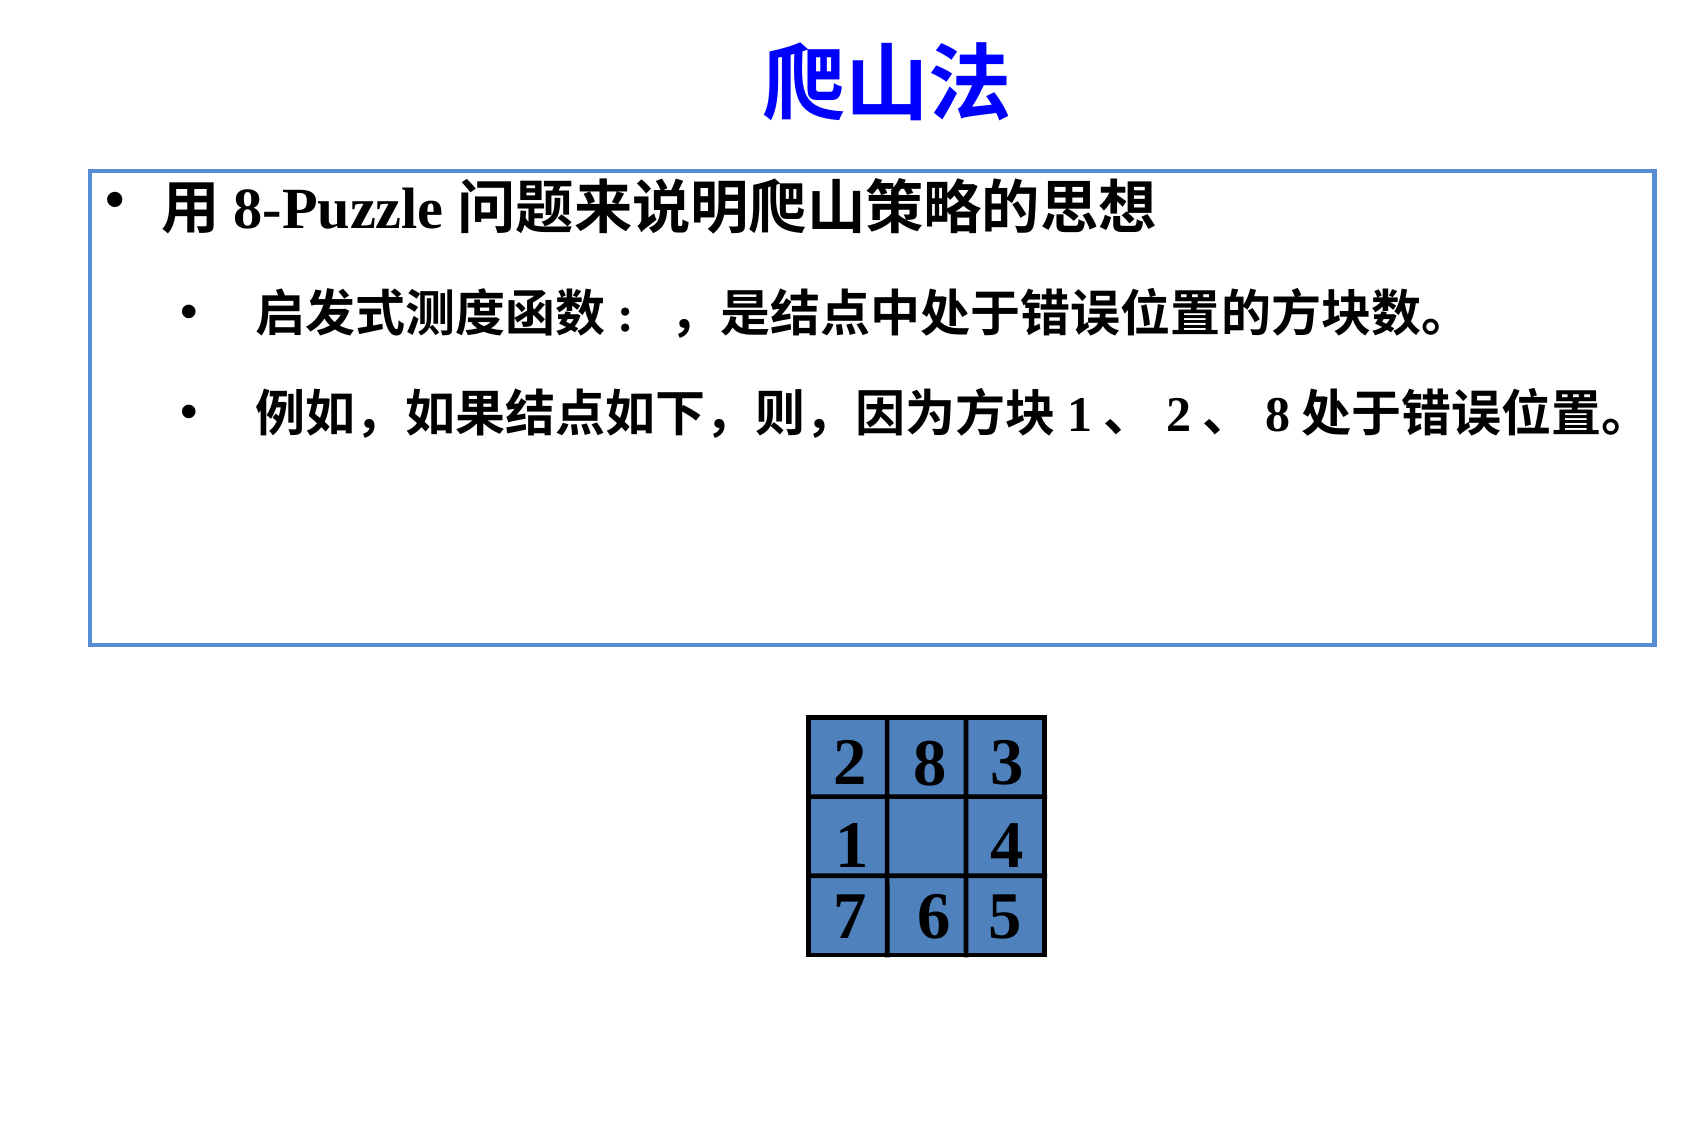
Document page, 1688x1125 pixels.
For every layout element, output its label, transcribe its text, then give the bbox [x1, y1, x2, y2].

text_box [808, 710, 1045, 960]
text_box 爬山法 [747, 22, 1028, 138]
